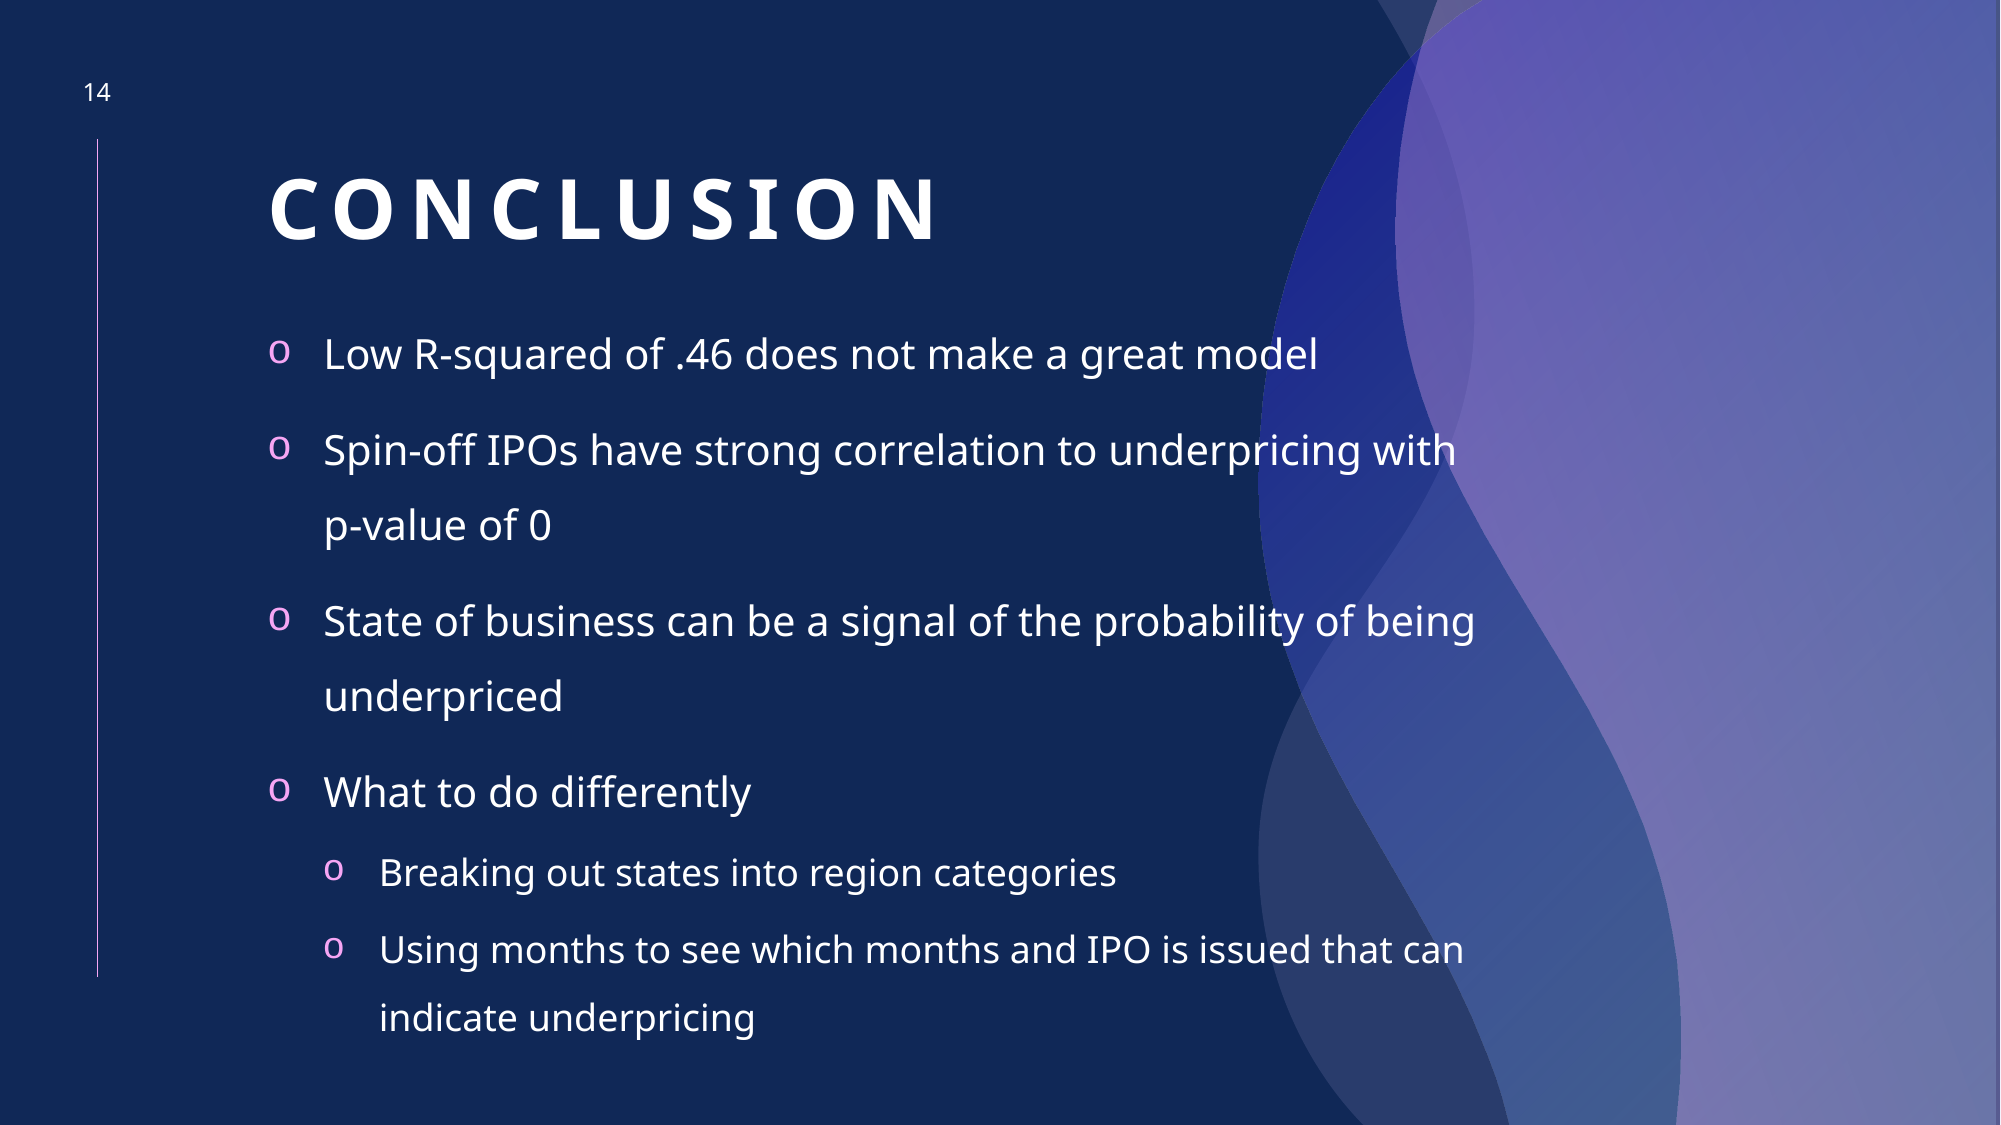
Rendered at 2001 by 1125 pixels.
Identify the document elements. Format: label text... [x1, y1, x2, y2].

footer [76, 1015, 459, 1061]
list Low R-squared of .46 does not make a great model Spin-off IPOs have strong correlation to underpricing with p-value of 0 State of business can be a signal of the probability of being underpriced What to do differently Breaking out states into region categories Using months to see which months and IPO is issued that can indicate underpricing [251, 295, 1514, 876]
title Conclusion [251, 89, 1709, 266]
slide_number 14 [53, 67, 140, 119]
